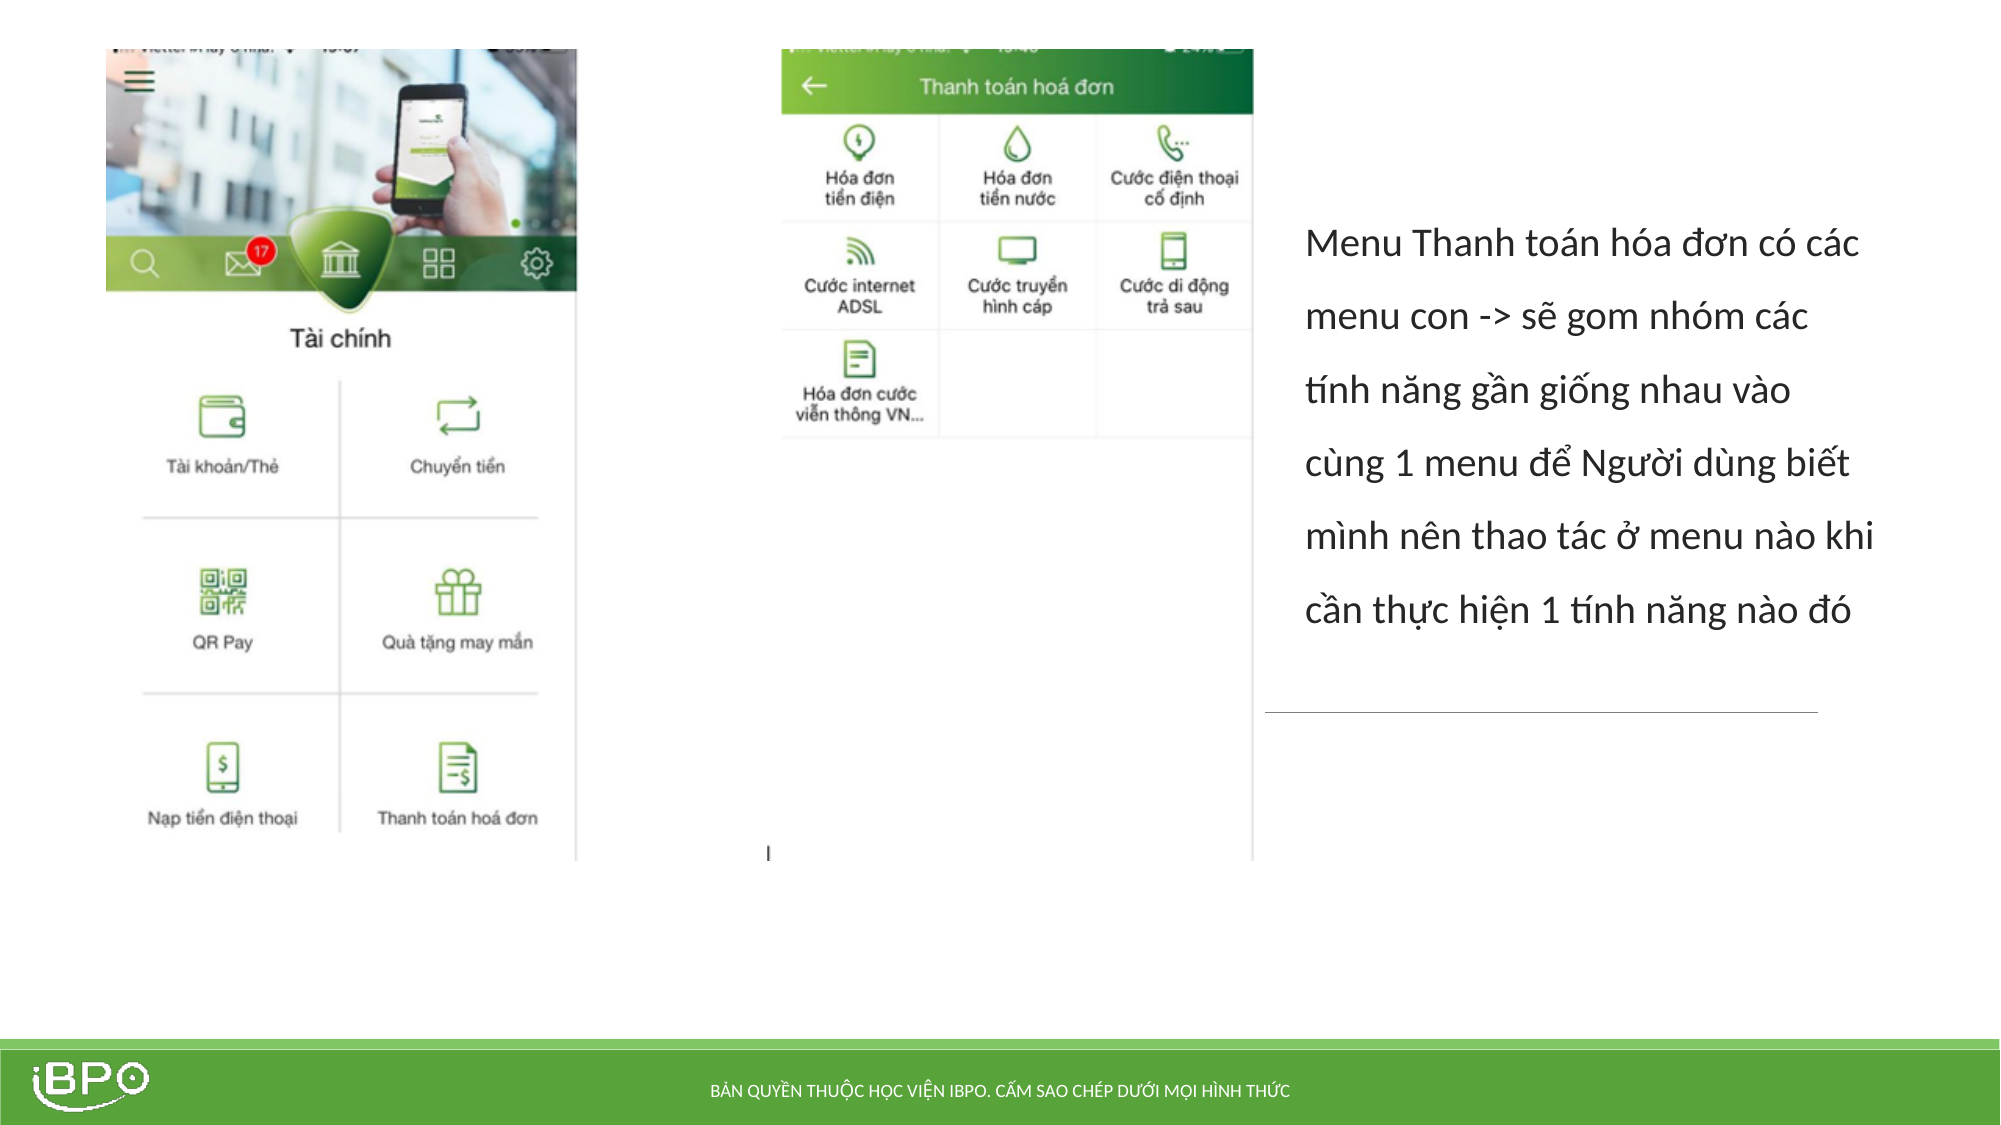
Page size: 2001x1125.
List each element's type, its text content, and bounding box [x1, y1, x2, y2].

picture [13, 1048, 167, 1125]
footer BẢN QUYỀN THUỘC HỌC VIỆN IBPO. CẤM SAO CHÉP DƯỚI MỌI HÌNH THỨC [604, 1059, 1396, 1120]
title Menu Thanh toán hóa đơn có các menu con -> sẽ gom nhóm các tính năng gần giống nhau vào cùng 1 menu để Người dùng biết mình nên thao tác ở menu nào khi cần thực hiện 1 tính năng nào đó [1290, 104, 1894, 640]
picture [106, 48, 1265, 861]
